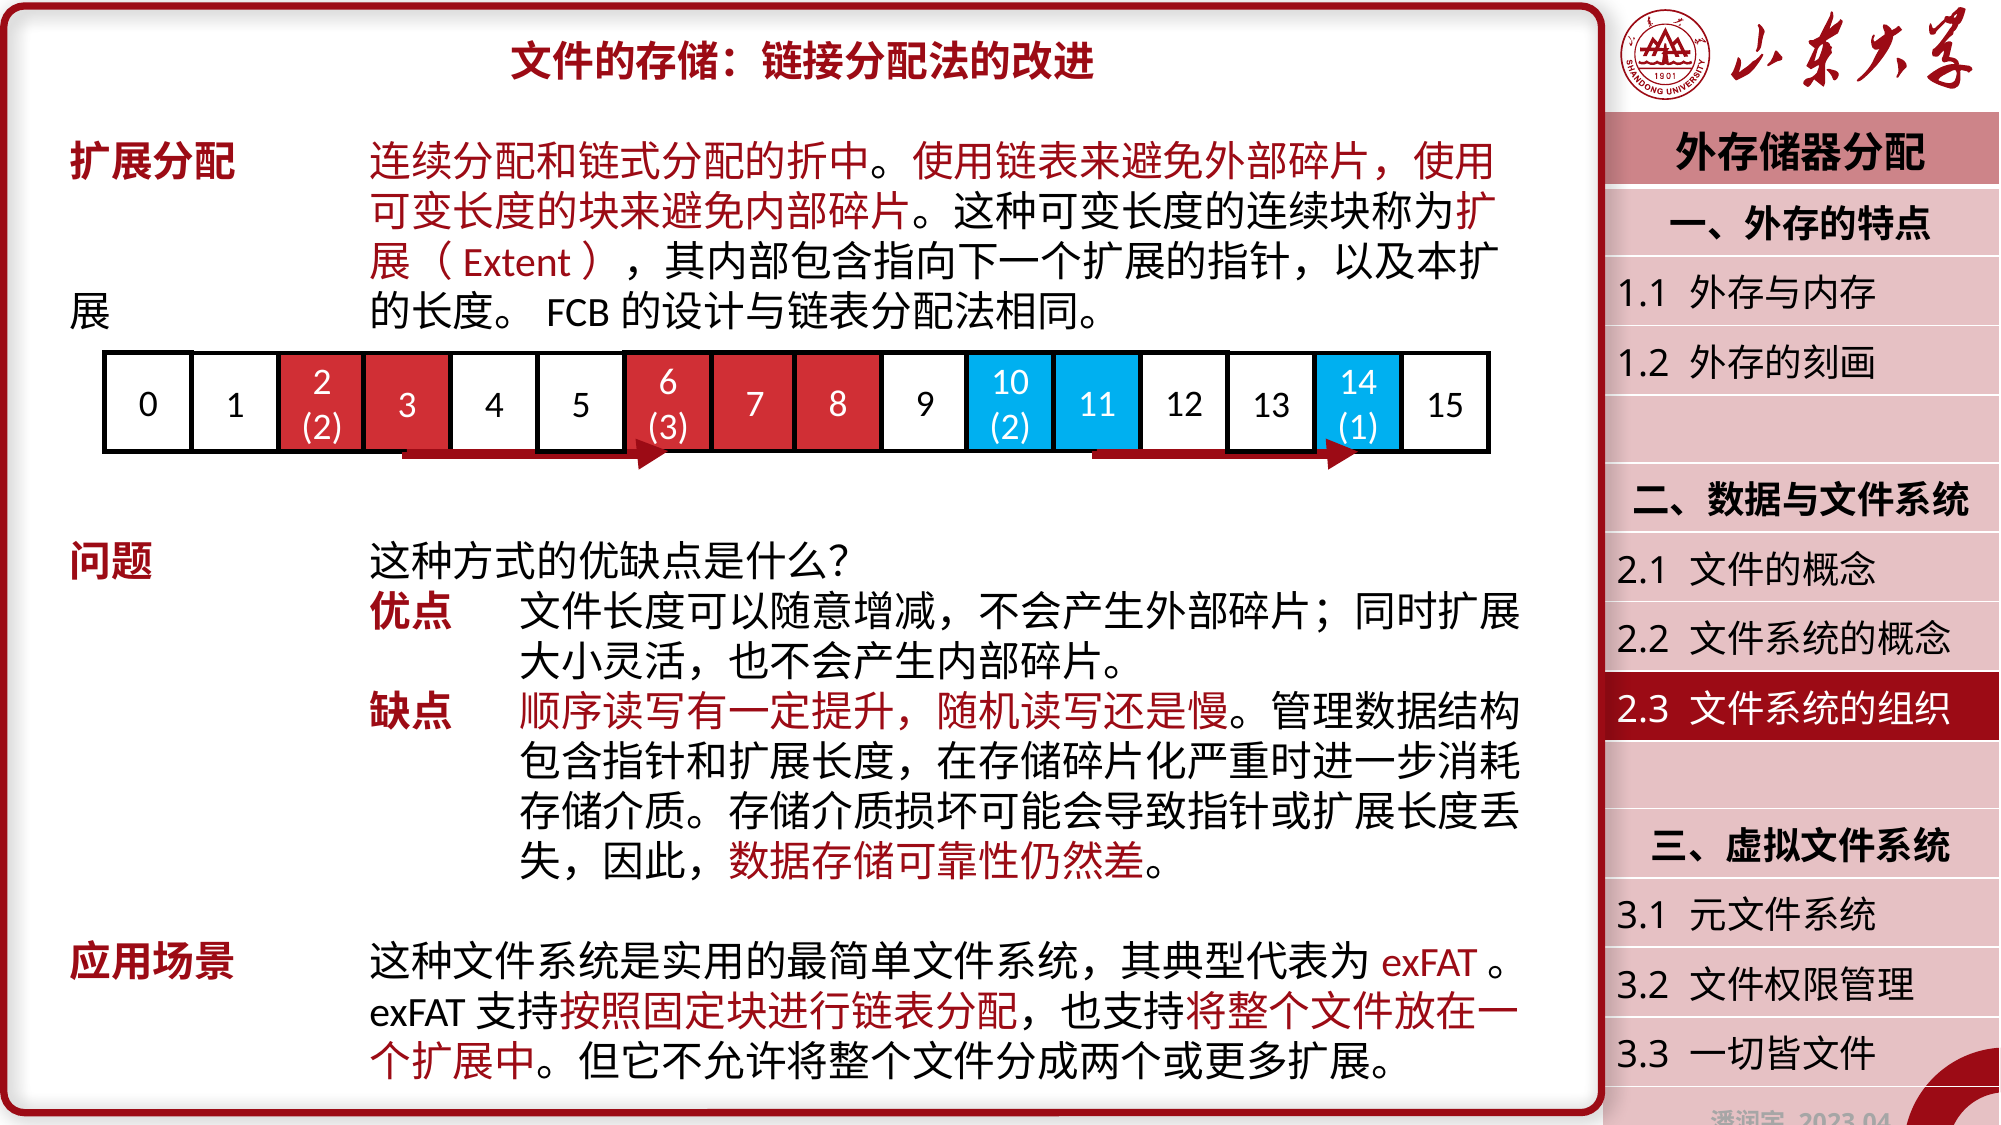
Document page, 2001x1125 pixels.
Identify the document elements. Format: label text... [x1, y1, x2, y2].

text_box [104, 352, 1489, 452]
table_cell 读 [1609, 189, 1614, 255]
table_cell [1618, 396, 1999, 462]
table_cell 执行 [1609, 672, 1614, 740]
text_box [1609, 742, 1614, 808]
table_cell 一、外存的特点 [1609, 879, 1614, 946]
table_cell 三、虚拟文件系统 [1619, 809, 1999, 877]
table_cell [1609, 464, 1614, 531]
text_box 文件的存储：链接分配法的改进 扩展分配 连续分配和链式分配的折中。使用链表来避免外部碎片，使用 可变长度的块来避免内部碎片。这种可变长度的连续块称为扩 展（Extent），其内部包含指向下一个扩展的指针，以及本扩展 的长度。FCB的设计与链表分配法相同。 问题 这种方式的优缺点是什么？ 优点 文件长度可以随意增减，不会产生外部碎片；同时扩展 大小灵活，也不会产生内部碎片。 缺点 顺序读写有一定提升，随机读写还是慢。管理数据结构 包含指针和扩展长度，在存储碎片化严重时进一步消耗 存储介质。存储介质损坏可能会导致指针或扩展长度丢 失，因此，数据存储可靠性仍然差。 应用场景 这种文件系统是实用的最简单文件系统，其典型代表为exFAT。 exFAT支持按照固定块进行链表分配，也支持将整个文件放在一 个扩展中。但它不允许将整个文件分成两个或更多扩展。 [54, 27, 1551, 1093]
table_cell [1609, 112, 1614, 184]
table_cell 进程4 [1609, 396, 1614, 462]
table_cell 读，写 [1609, 257, 1614, 325]
table_cell 1.2 外存的刻画 [1609, 1018, 1614, 1086]
table_cell [1609, 602, 1614, 670]
table_cell 3.3 一切皆文件 [1619, 1018, 1999, 1086]
table_cell 1.2 外存的刻画 [1618, 326, 1999, 394]
table_cell 2.2 文件系统的概念 [1619, 602, 1999, 670]
table_cell 读 [1609, 533, 1614, 601]
table_cell 1.1 外存与内存 [1618, 257, 1999, 325]
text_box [1620, 5, 1977, 100]
table_cell 潘润宇 2023.04 [1603, 1087, 1999, 1125]
table_cell [1619, 742, 1999, 808]
table_cell [1609, 326, 1614, 394]
text_box [2, 4, 1603, 1114]
table_cell 2.3 文件系统的组织 [1619, 672, 1999, 740]
table_cell 1.1 外存与内存 [1609, 948, 1614, 1016]
table_cell 2.1 文件的概念 [1619, 533, 1999, 601]
table_cell 3.1 元文件系统 [1619, 879, 1999, 946]
table_cell 二、数据与文件系统 [1618, 464, 1999, 531]
table_header 外存储器分配 [1609, 809, 1614, 877]
table_cell [1603, 1087, 1614, 1115]
table_cell 一、外存的特点 [1618, 189, 1999, 255]
table_cell 3.2 文件权限管理 [1619, 948, 1999, 1016]
table_header 外存储器分配 [1618, 112, 1999, 184]
